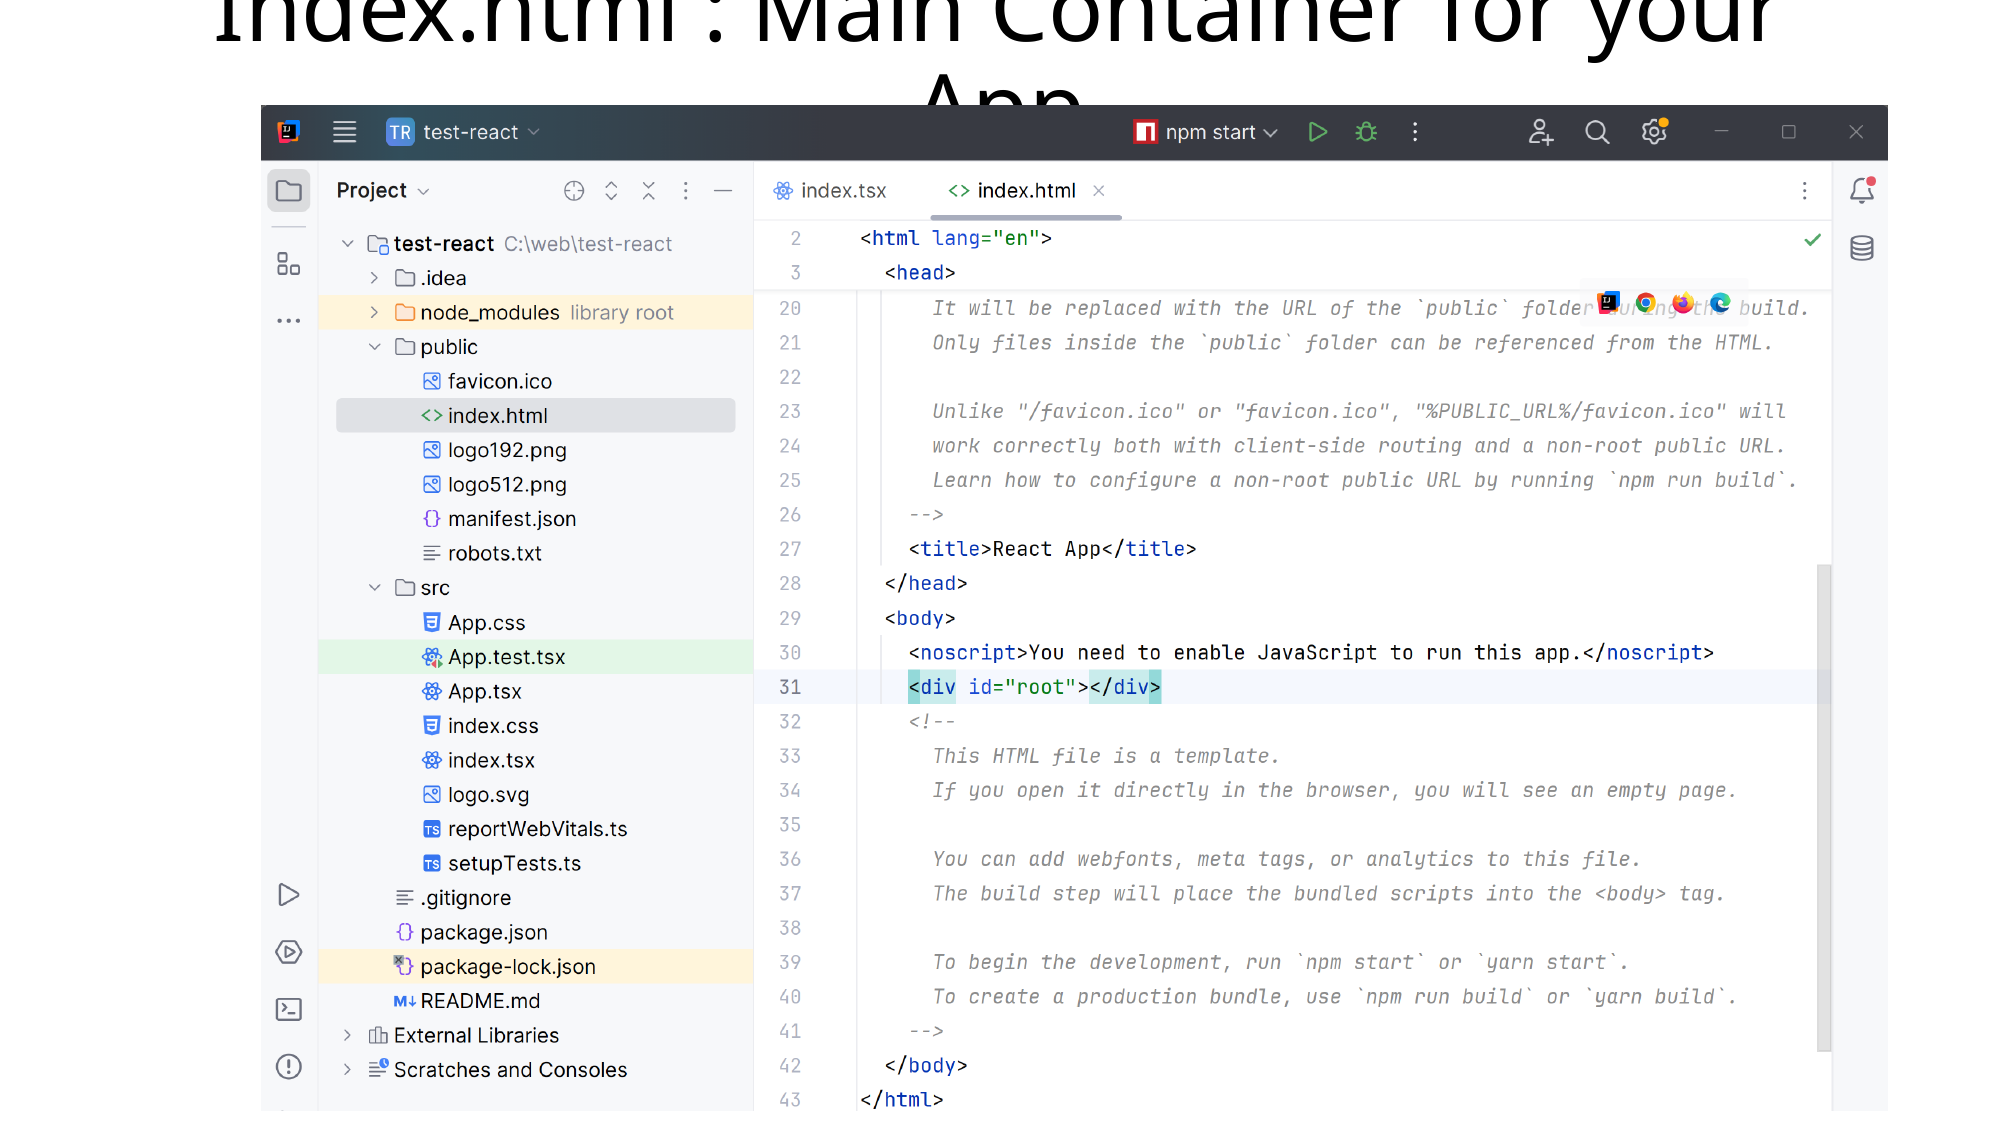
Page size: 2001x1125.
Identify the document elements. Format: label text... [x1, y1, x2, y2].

picture [261, 105, 1888, 1111]
title Index.html : Main Container for your App [137, 5, 1863, 118]
